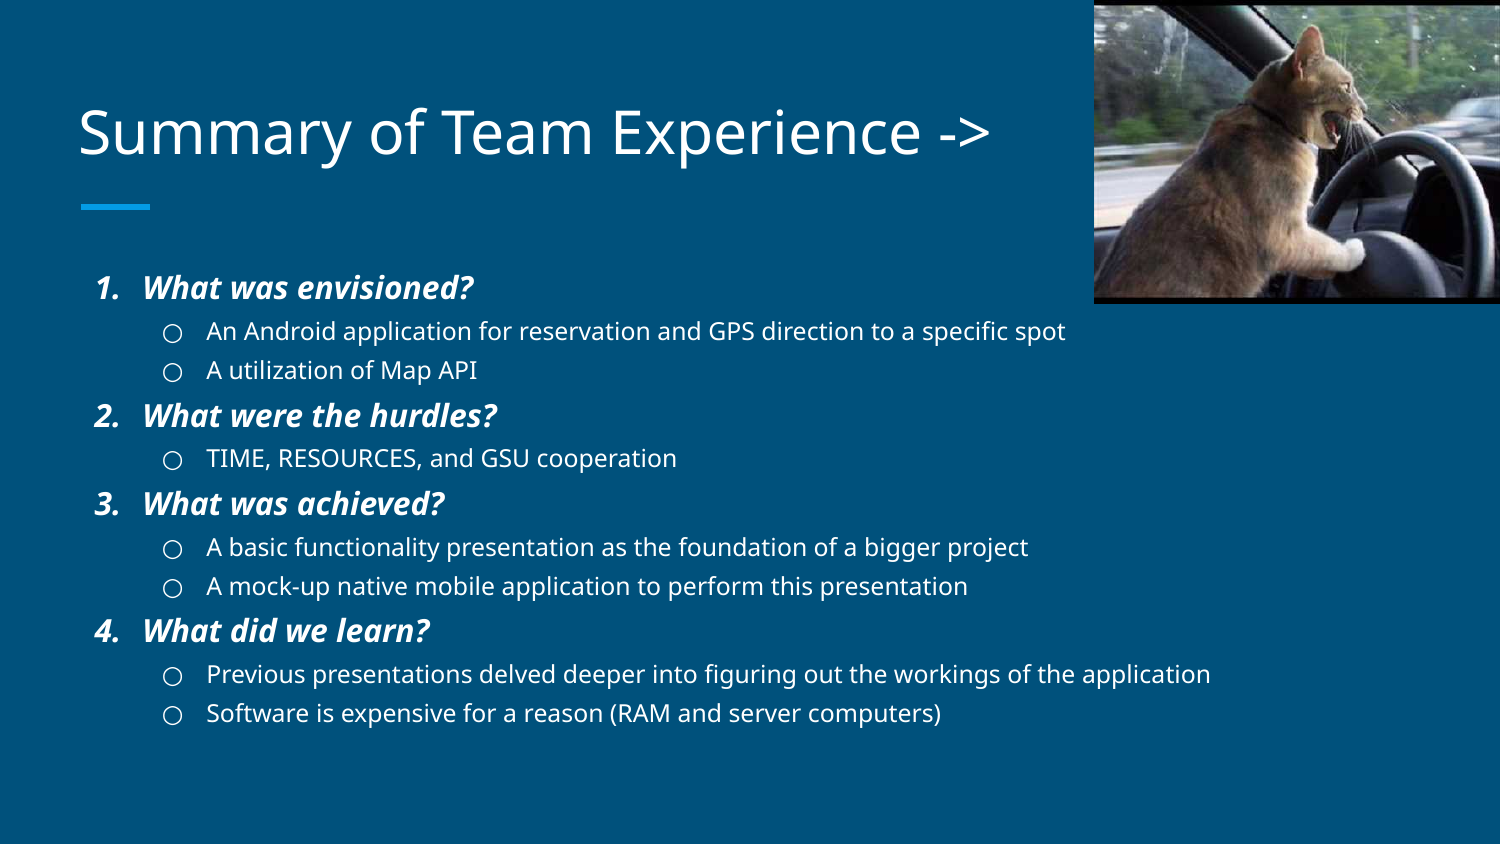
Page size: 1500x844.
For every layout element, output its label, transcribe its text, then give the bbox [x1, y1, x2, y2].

list What was envisioned? An Android application for reservation and GPS direction to a specific spot A utilization of Map API What were the hurdles? TIME, RESOURCES, and GSU cooperation What was achieved? A basic functionality presentation as the foundation of a bigger project A mock-up native mobile application to perform this presentation What did we learn? Previous presentations delved deeper into figuring out the workings of the application Software is expensive for a reason (RAM and server computers) [63, 244, 1437, 750]
title Summary of Team Experience -> [63, 75, 1089, 188]
picture [1095, 0, 1500, 303]
